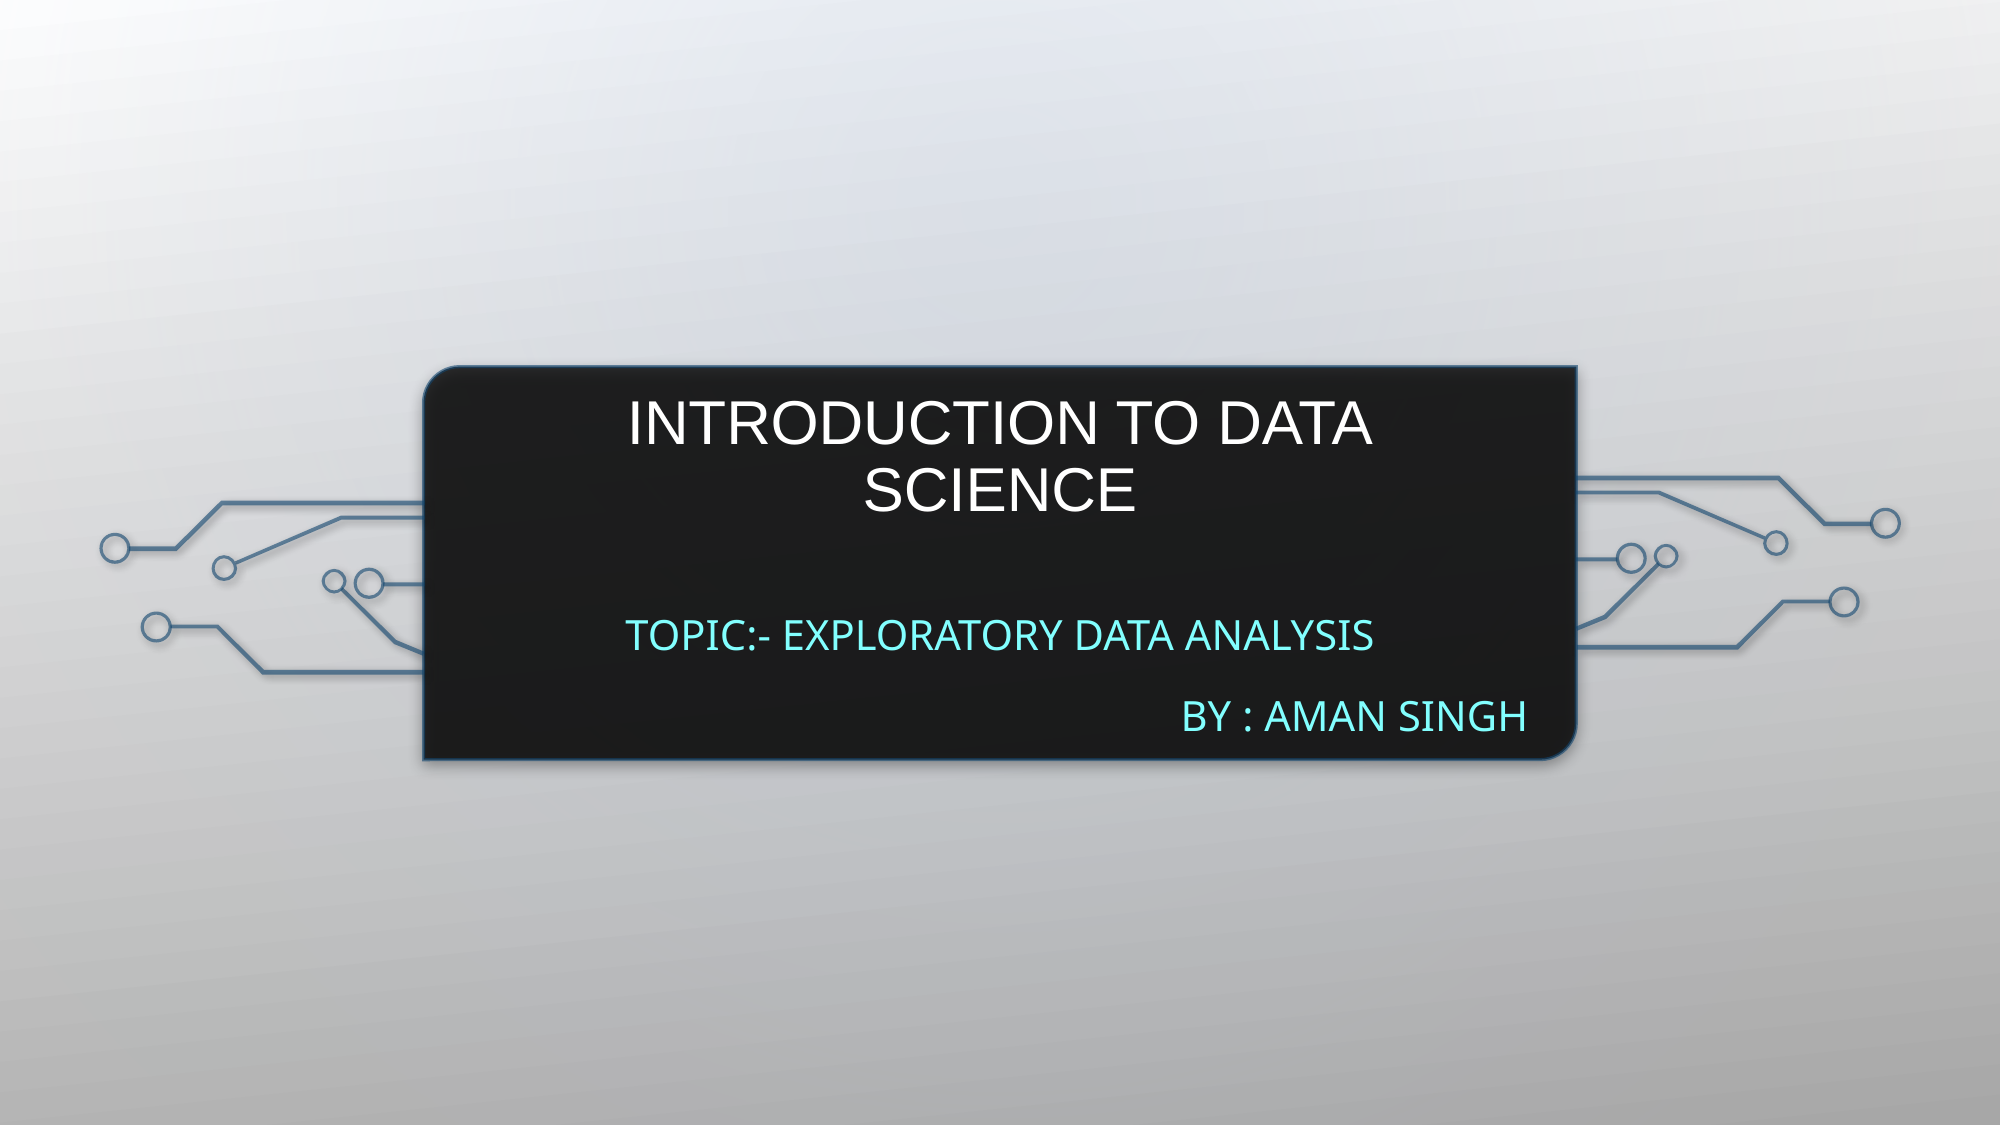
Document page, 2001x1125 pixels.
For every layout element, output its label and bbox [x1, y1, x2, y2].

text_box [0, 0, 2000, 1125]
text_box [99, 475, 1902, 675]
